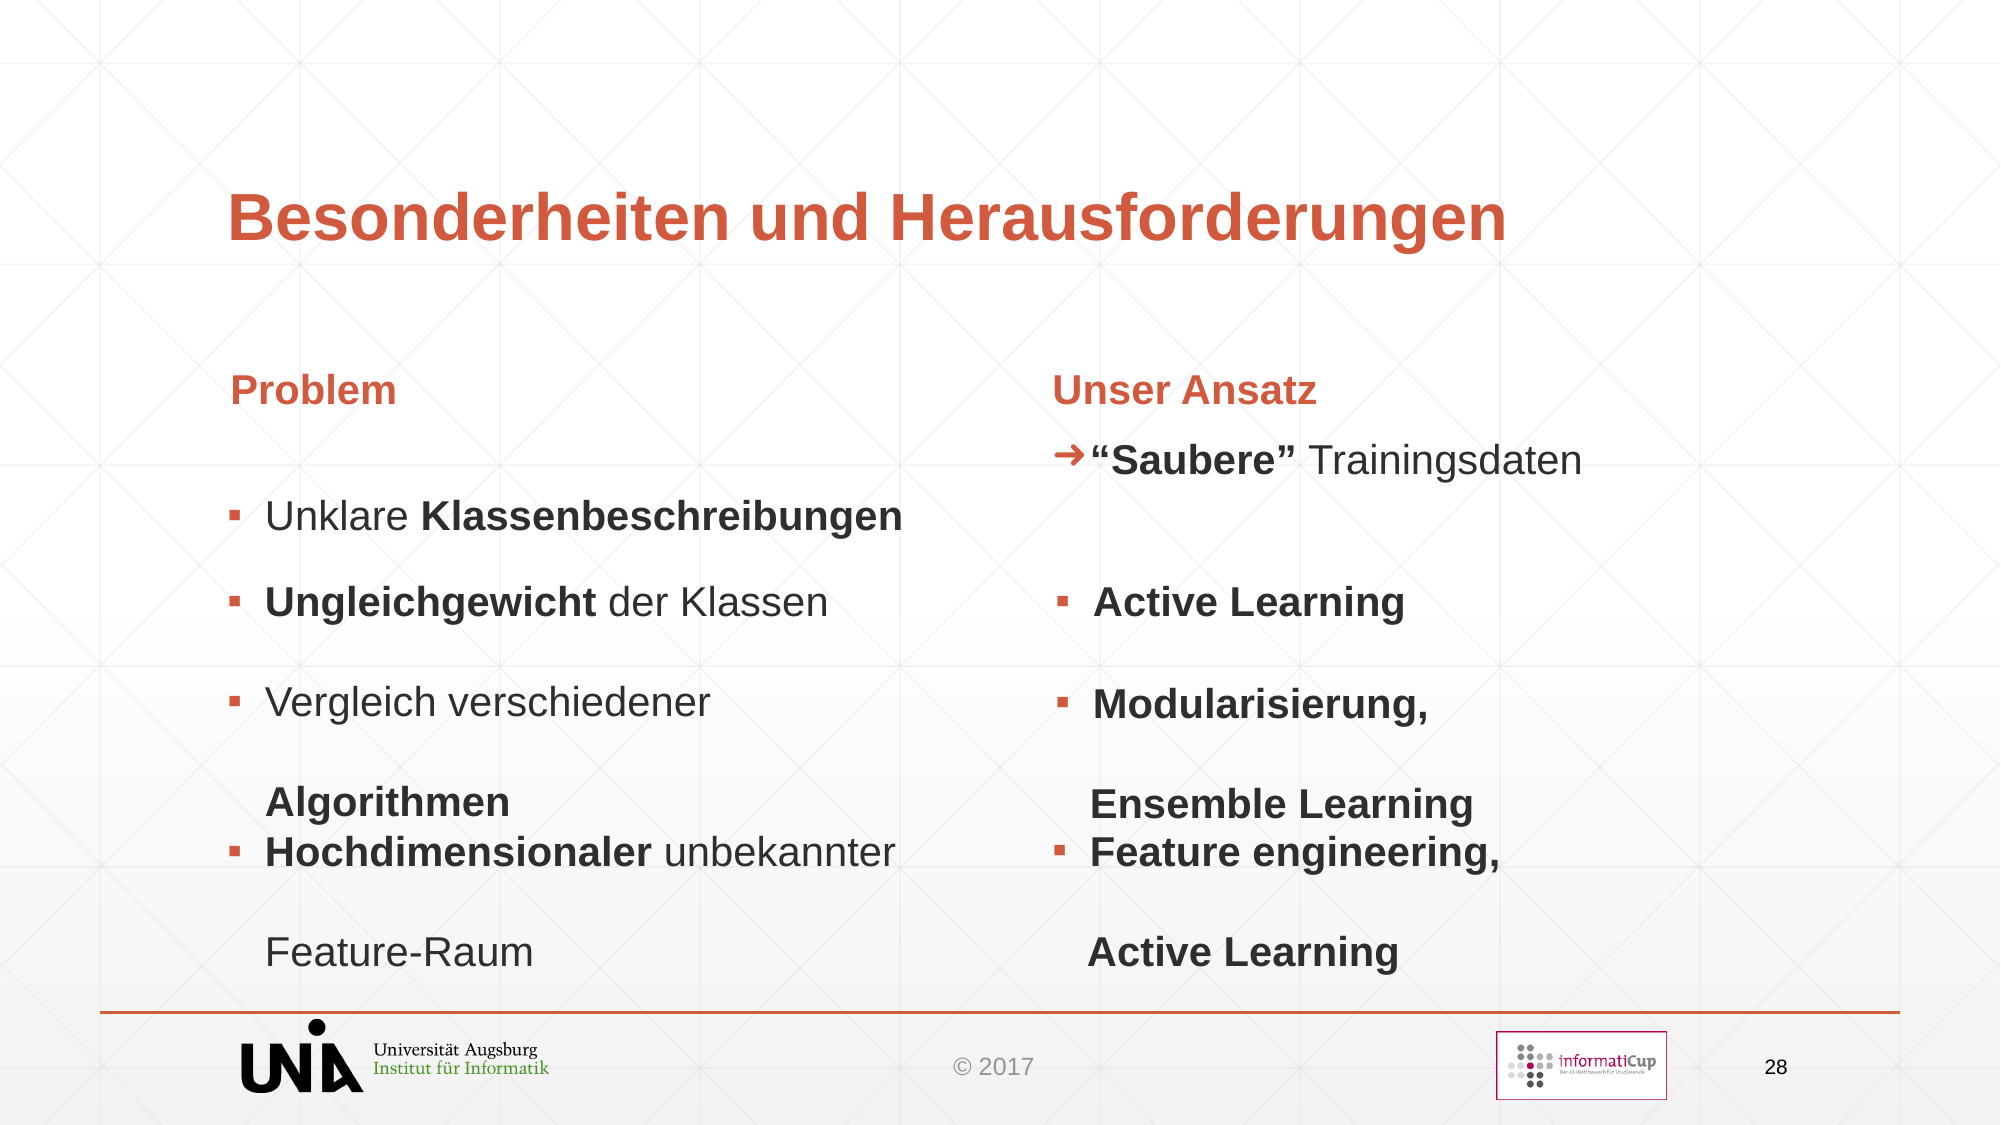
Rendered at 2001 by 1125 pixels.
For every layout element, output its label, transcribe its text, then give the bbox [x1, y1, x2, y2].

list Feature engineering, Active Learning [1037, 759, 1788, 861]
list Unser Ansatz [1037, 298, 1788, 404]
list Problem [215, 298, 966, 404]
list Unklare Klassenbeschreibungen [212, 423, 963, 509]
list Active Learning [1040, 509, 1791, 616]
slide_number 28 [1749, 1047, 1901, 1085]
picture [1496, 1031, 1667, 1100]
picture [212, 1004, 602, 1101]
list Ungleichgewicht der Klassen [212, 509, 963, 589]
text_box “Saubere” Trainingsdaten [1037, 397, 1778, 525]
list Hochdimensionaler unbekannter Feature-Raum [212, 759, 963, 865]
list Modularisierung, Ensemble Learning [1040, 616, 1791, 739]
title Besonderheiten und Herausforderungen [212, 82, 1788, 271]
list Vergleich verschiedener Algorithmen [212, 609, 891, 716]
